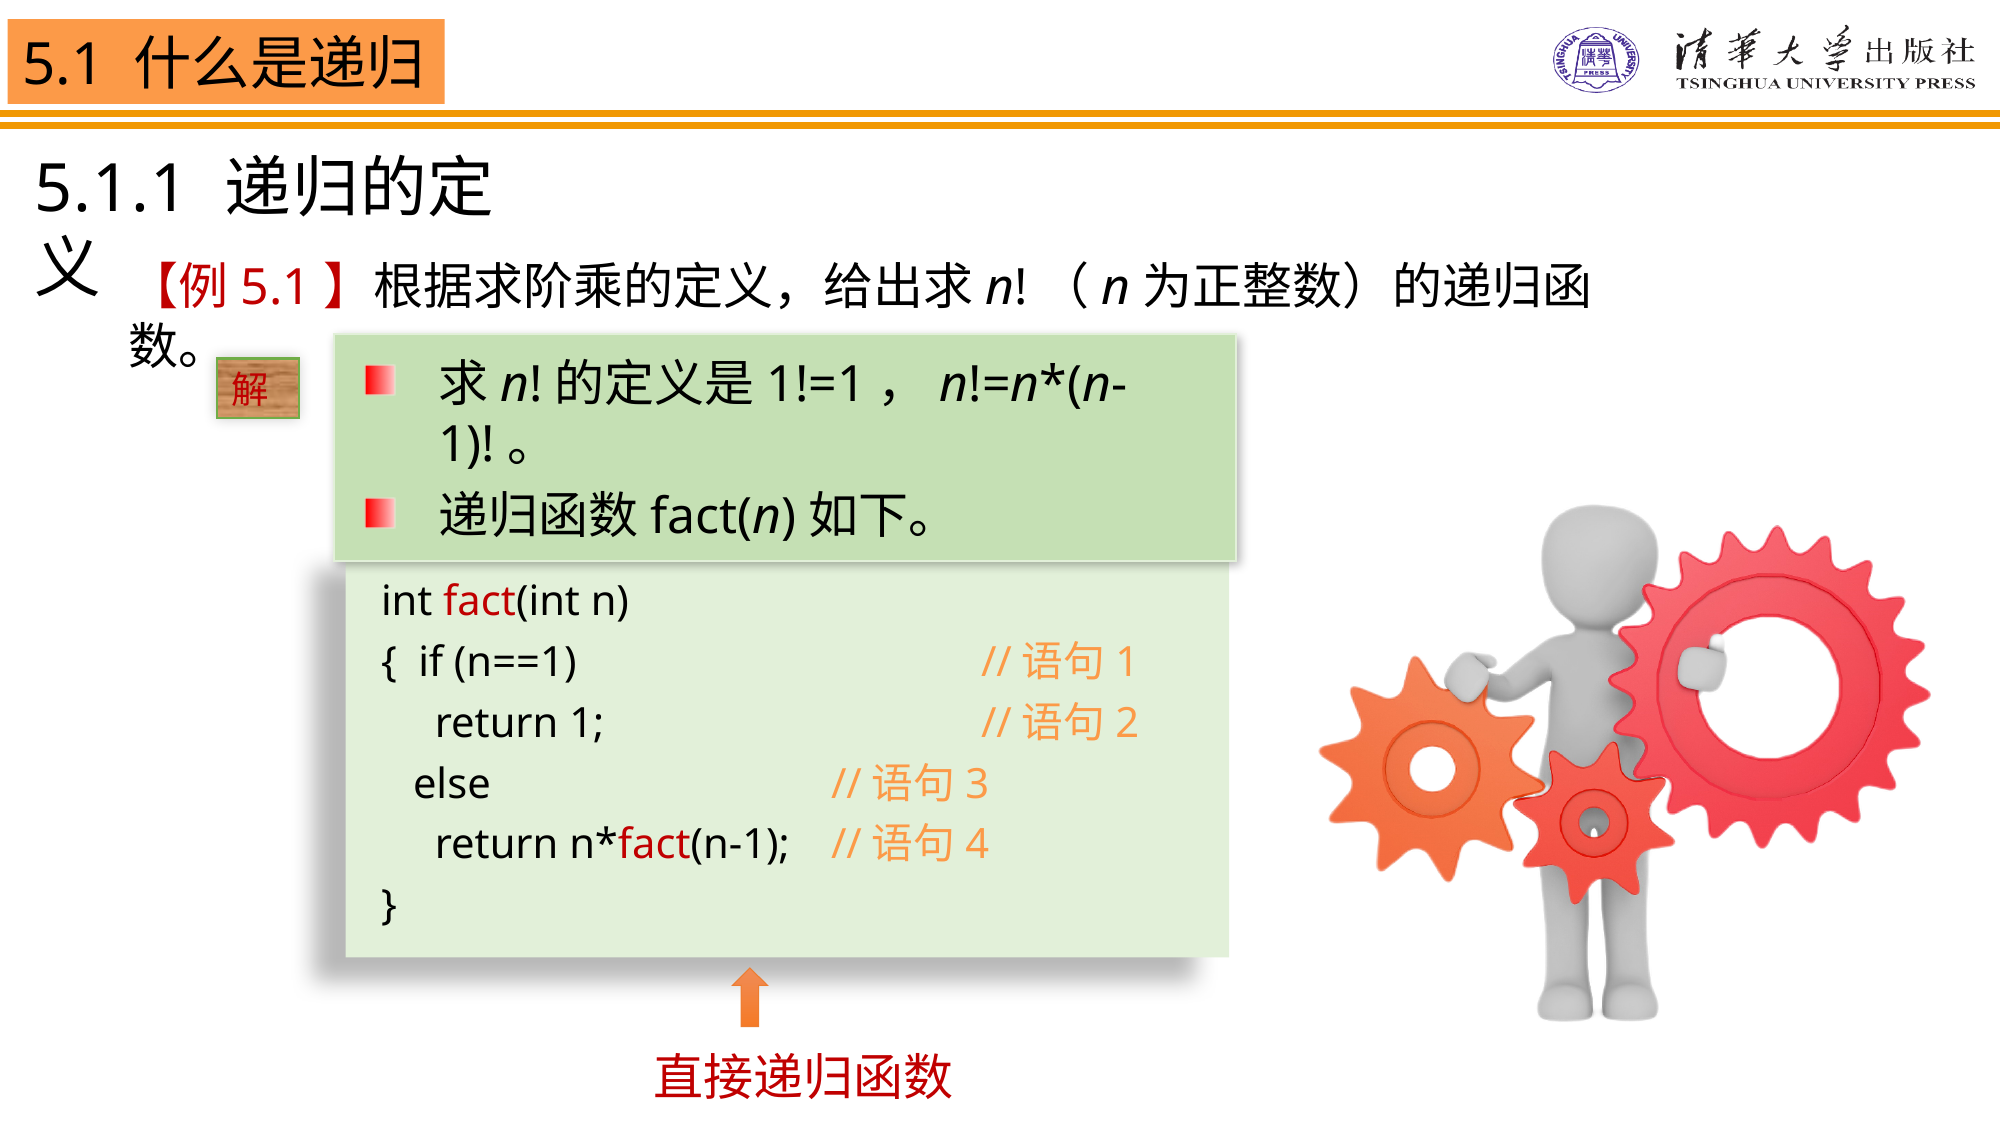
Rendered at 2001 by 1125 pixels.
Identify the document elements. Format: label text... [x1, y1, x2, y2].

text_box int fact(int n) { if (n==1) //语句1 return 1; //语句2 else //语句3 return n*fact(n-1); //语句4 } [345, 572, 1230, 958]
picture [1286, 411, 1945, 1071]
picture [1504, 0, 2001, 144]
picture [363, 496, 399, 532]
picture [363, 363, 399, 399]
text_box 解 [216, 357, 300, 419]
text_box 【例5.1】根据求阶乘的定义，给出求n!（n为正整数）的递归函数。 [114, 247, 1645, 382]
text_box 求n!的定义是1!=1，n!=n*(n-1)!。 递归函数fact(n)如下。 [333, 333, 1237, 562]
text_box [731, 967, 769, 1028]
text_box 直接递归函数 [638, 1038, 1071, 1113]
text_box 5.1.1 递归的定义 [19, 137, 541, 312]
